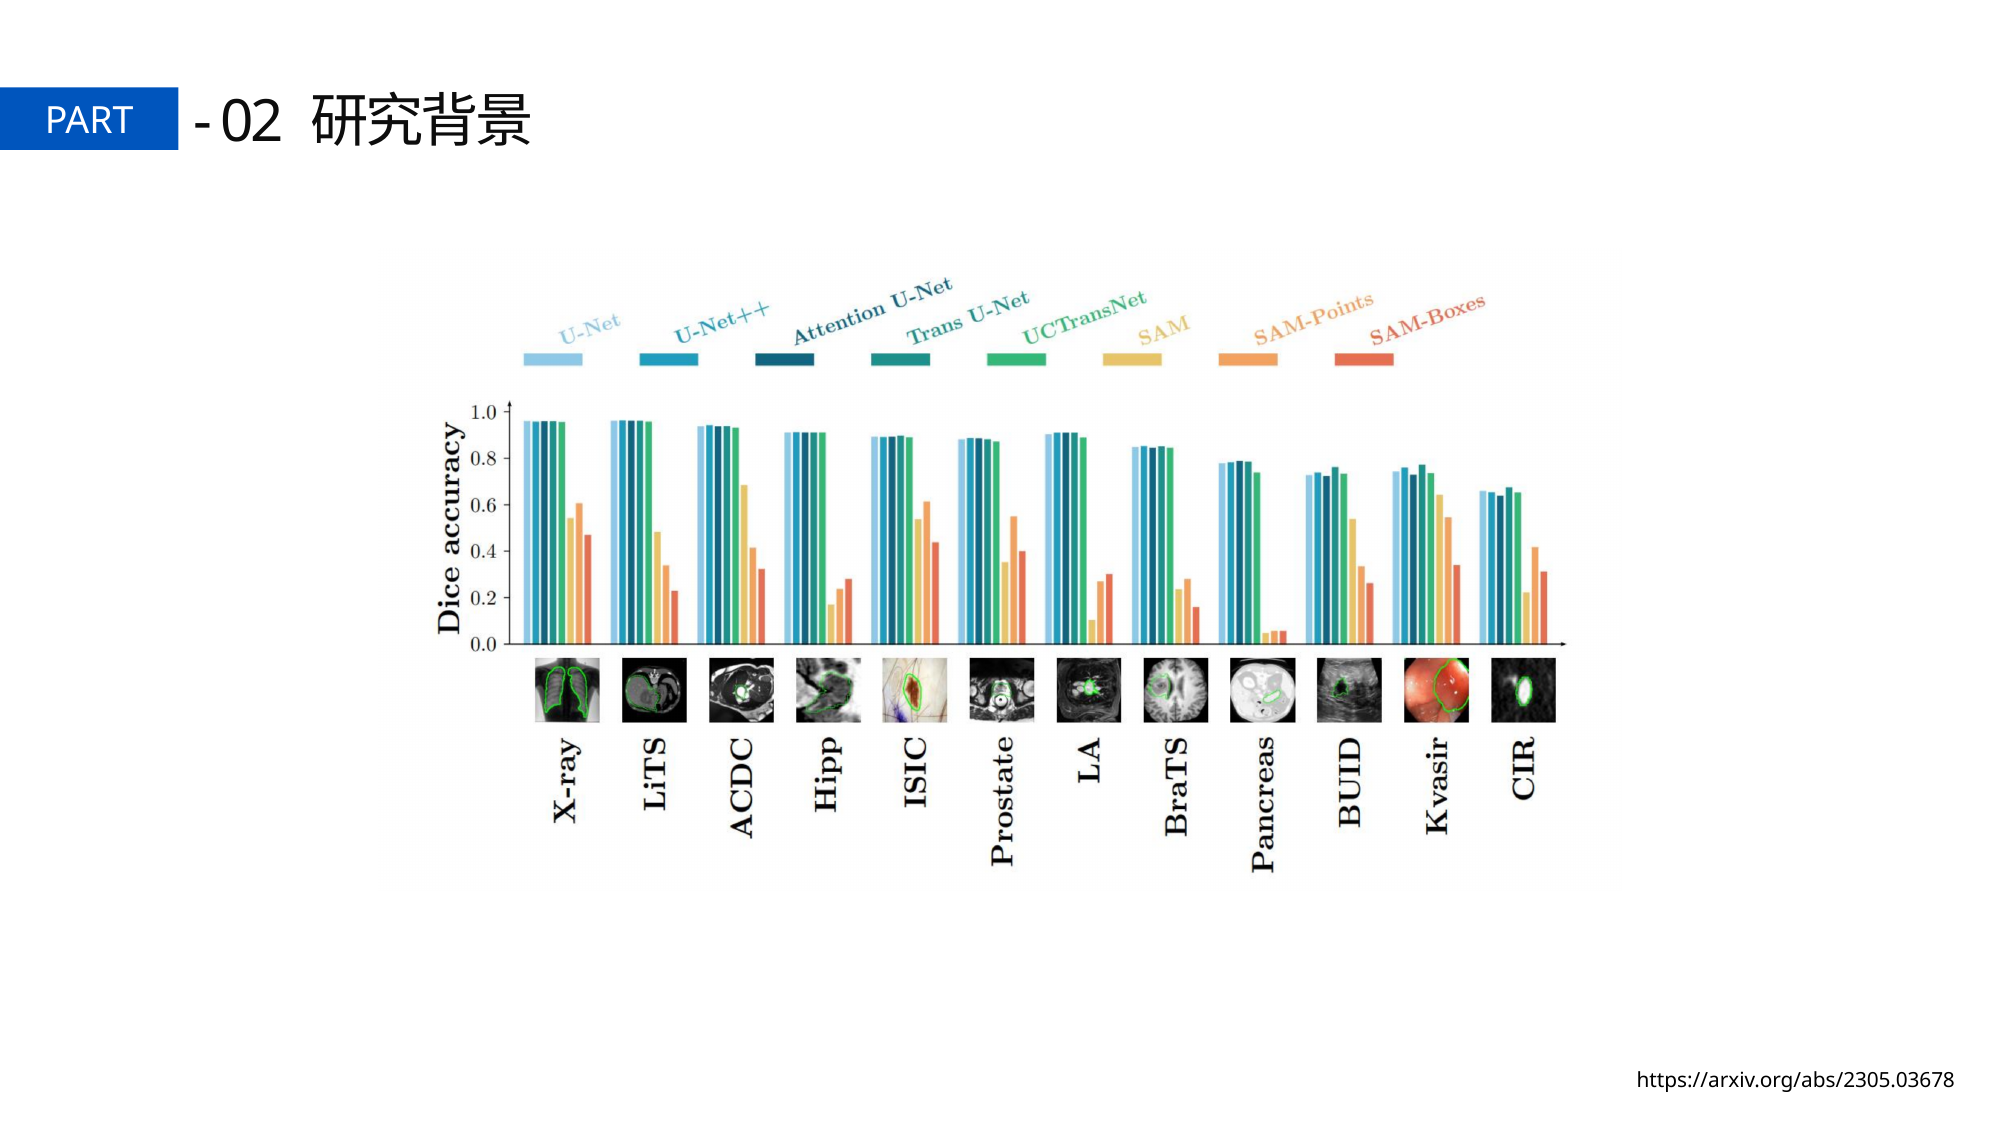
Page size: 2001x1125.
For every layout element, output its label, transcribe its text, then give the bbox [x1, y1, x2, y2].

picture [377, 248, 1622, 891]
text_box PART [0, 86, 178, 151]
text_box https://arxiv.org/abs/2305.03678 [1621, 1059, 2000, 1099]
text_box - 02 研究背景 [178, 75, 599, 160]
